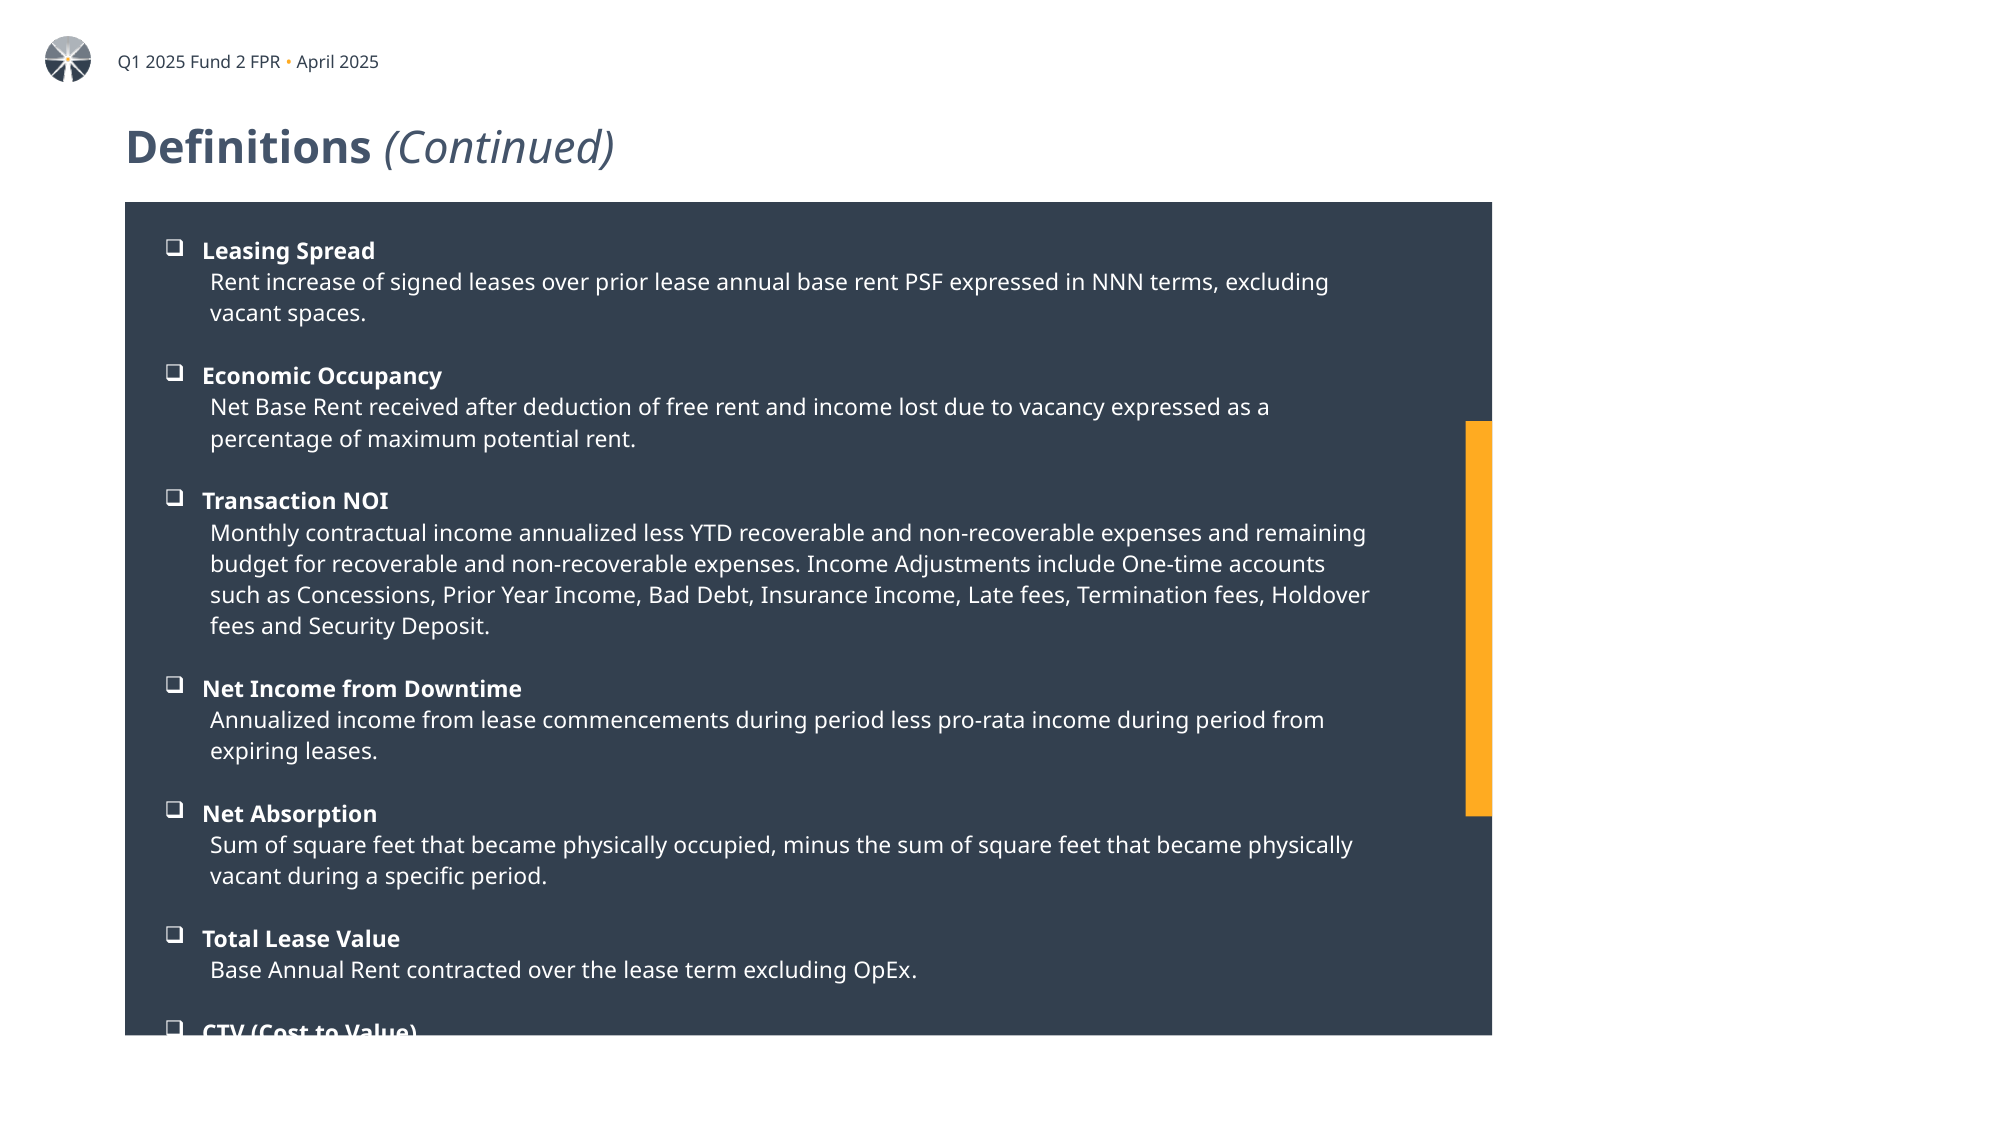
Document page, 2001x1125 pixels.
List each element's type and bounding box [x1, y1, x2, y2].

text_box [123, 200, 1494, 1037]
picture [45, 36, 91, 82]
table_header [165, 235, 1378, 329]
title [125, 89, 1778, 203]
table_cell [165, 329, 1378, 1110]
